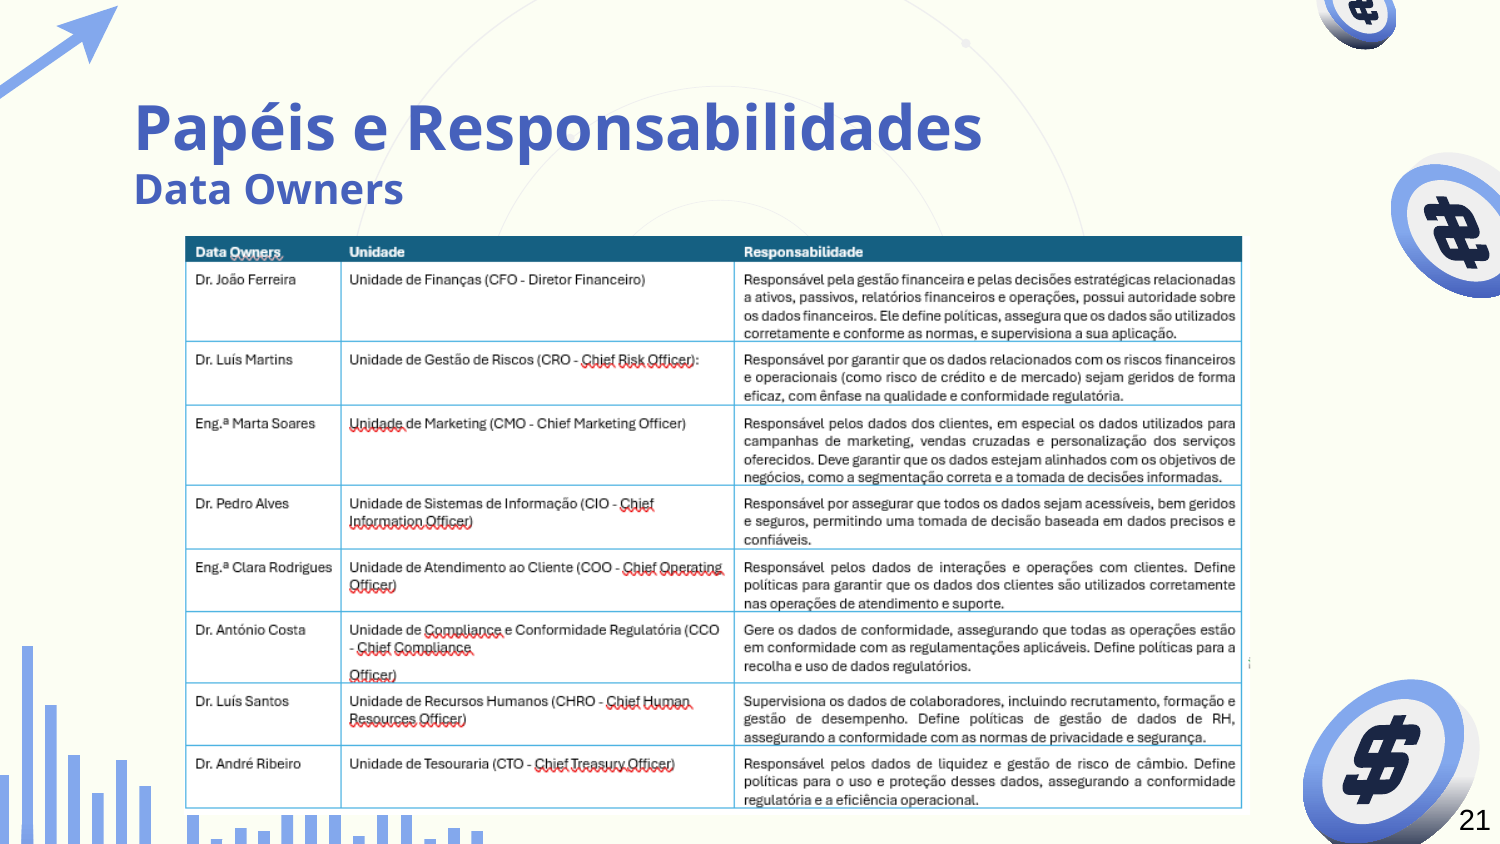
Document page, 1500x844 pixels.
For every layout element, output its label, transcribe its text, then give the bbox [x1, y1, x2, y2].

text_box 21 [1443, 793, 1500, 844]
title Papéis e Responsabilidades Data Owners [118, 72, 1382, 167]
picture [183, 235, 1251, 816]
